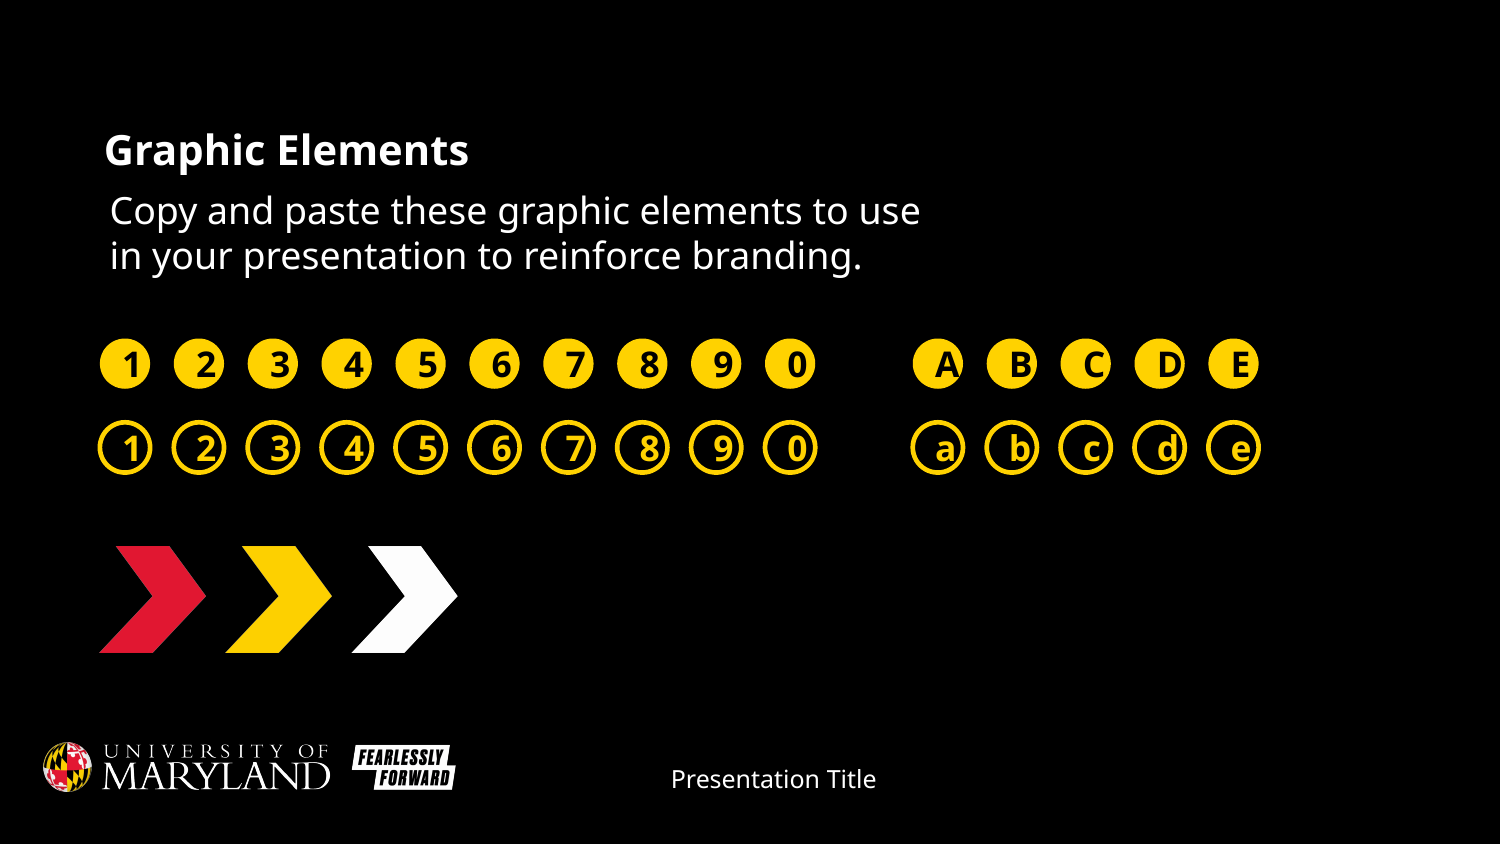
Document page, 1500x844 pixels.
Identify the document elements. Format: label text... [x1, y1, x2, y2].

text_box 1 [99, 422, 151, 473]
subtitle Presentation Title [670, 759, 1250, 792]
picture [99, 545, 207, 653]
text_box 3 [247, 422, 298, 473]
text_box 5 [395, 422, 446, 473]
text_box D [1134, 338, 1185, 389]
text_box 9 [691, 338, 742, 389]
text_box 0 [765, 422, 816, 473]
picture [225, 545, 332, 653]
text_box a [912, 422, 964, 473]
text_box 2 [173, 422, 225, 473]
text_box 8 [617, 338, 668, 389]
text_box d [1134, 422, 1185, 473]
text_box 7 [543, 338, 594, 389]
text_box E [1208, 338, 1259, 389]
text_box 6 [469, 422, 520, 473]
text_box 4 [321, 422, 372, 473]
text_box 0 [765, 338, 816, 389]
picture [43, 742, 456, 792]
text_box e [1208, 422, 1259, 473]
text_box 9 [691, 422, 742, 473]
text_box 8 [617, 422, 668, 473]
picture [351, 545, 458, 653]
title Graphic Elements [103, 81, 500, 171]
text_box B [986, 338, 1037, 389]
text_box A [912, 338, 964, 389]
text_box 4 [321, 338, 372, 389]
text_box 2 [173, 338, 225, 389]
text_box C [1060, 338, 1111, 389]
text_box 1 [99, 338, 151, 389]
text_box 7 [543, 422, 594, 473]
text_box b [986, 422, 1037, 473]
text_box 6 [469, 338, 520, 389]
text_box c [1060, 422, 1111, 473]
text_box 5 [395, 338, 446, 389]
text_box Copy and paste these graphic elements to use in your presentation to reinforce branding. [94, 171, 963, 292]
text_box 3 [247, 338, 298, 389]
